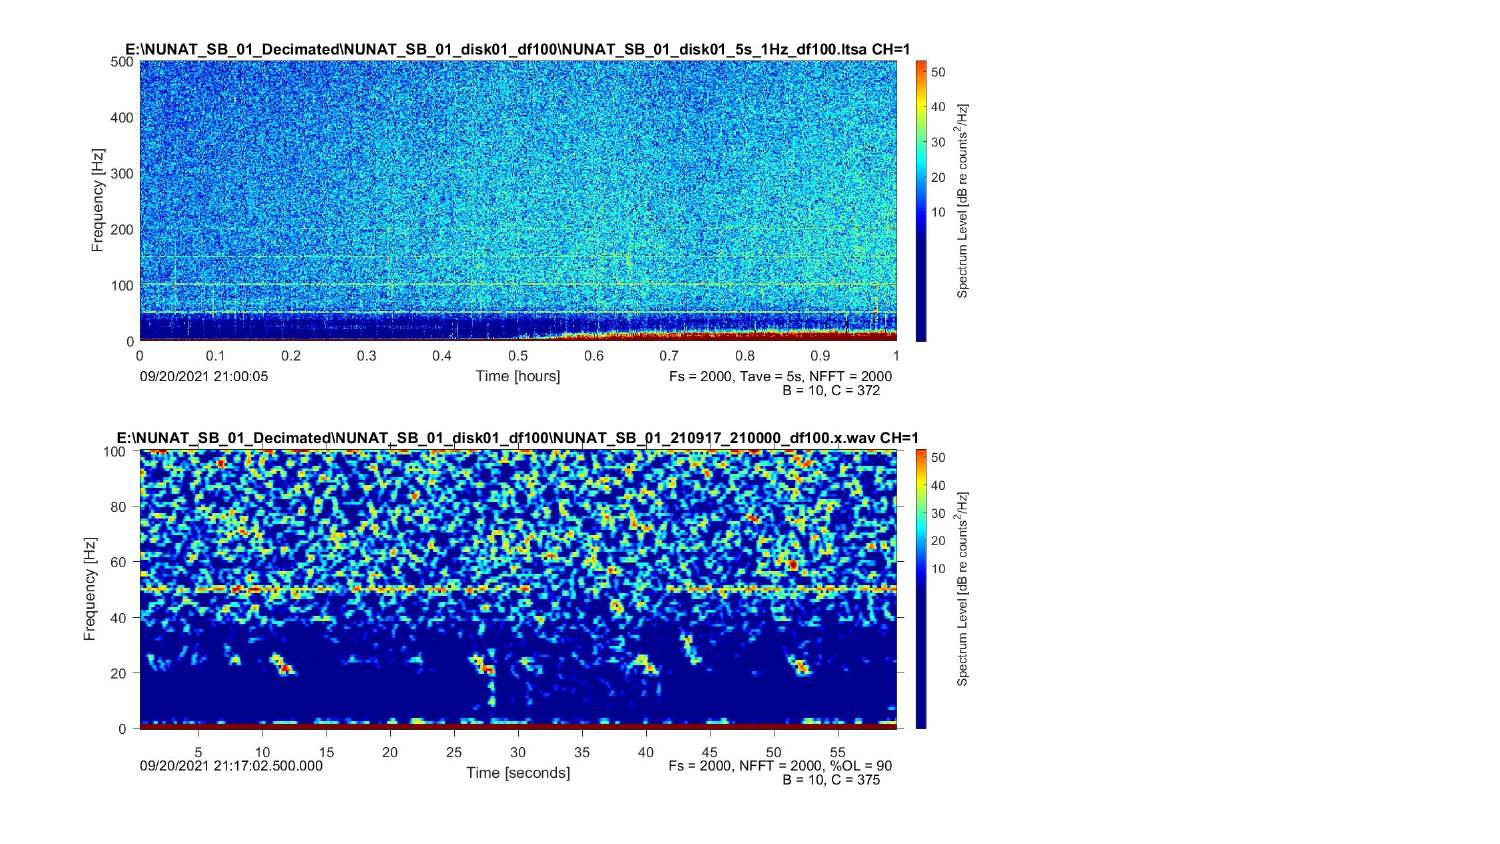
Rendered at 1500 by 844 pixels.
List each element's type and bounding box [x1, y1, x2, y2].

picture [12, 0, 988, 819]
